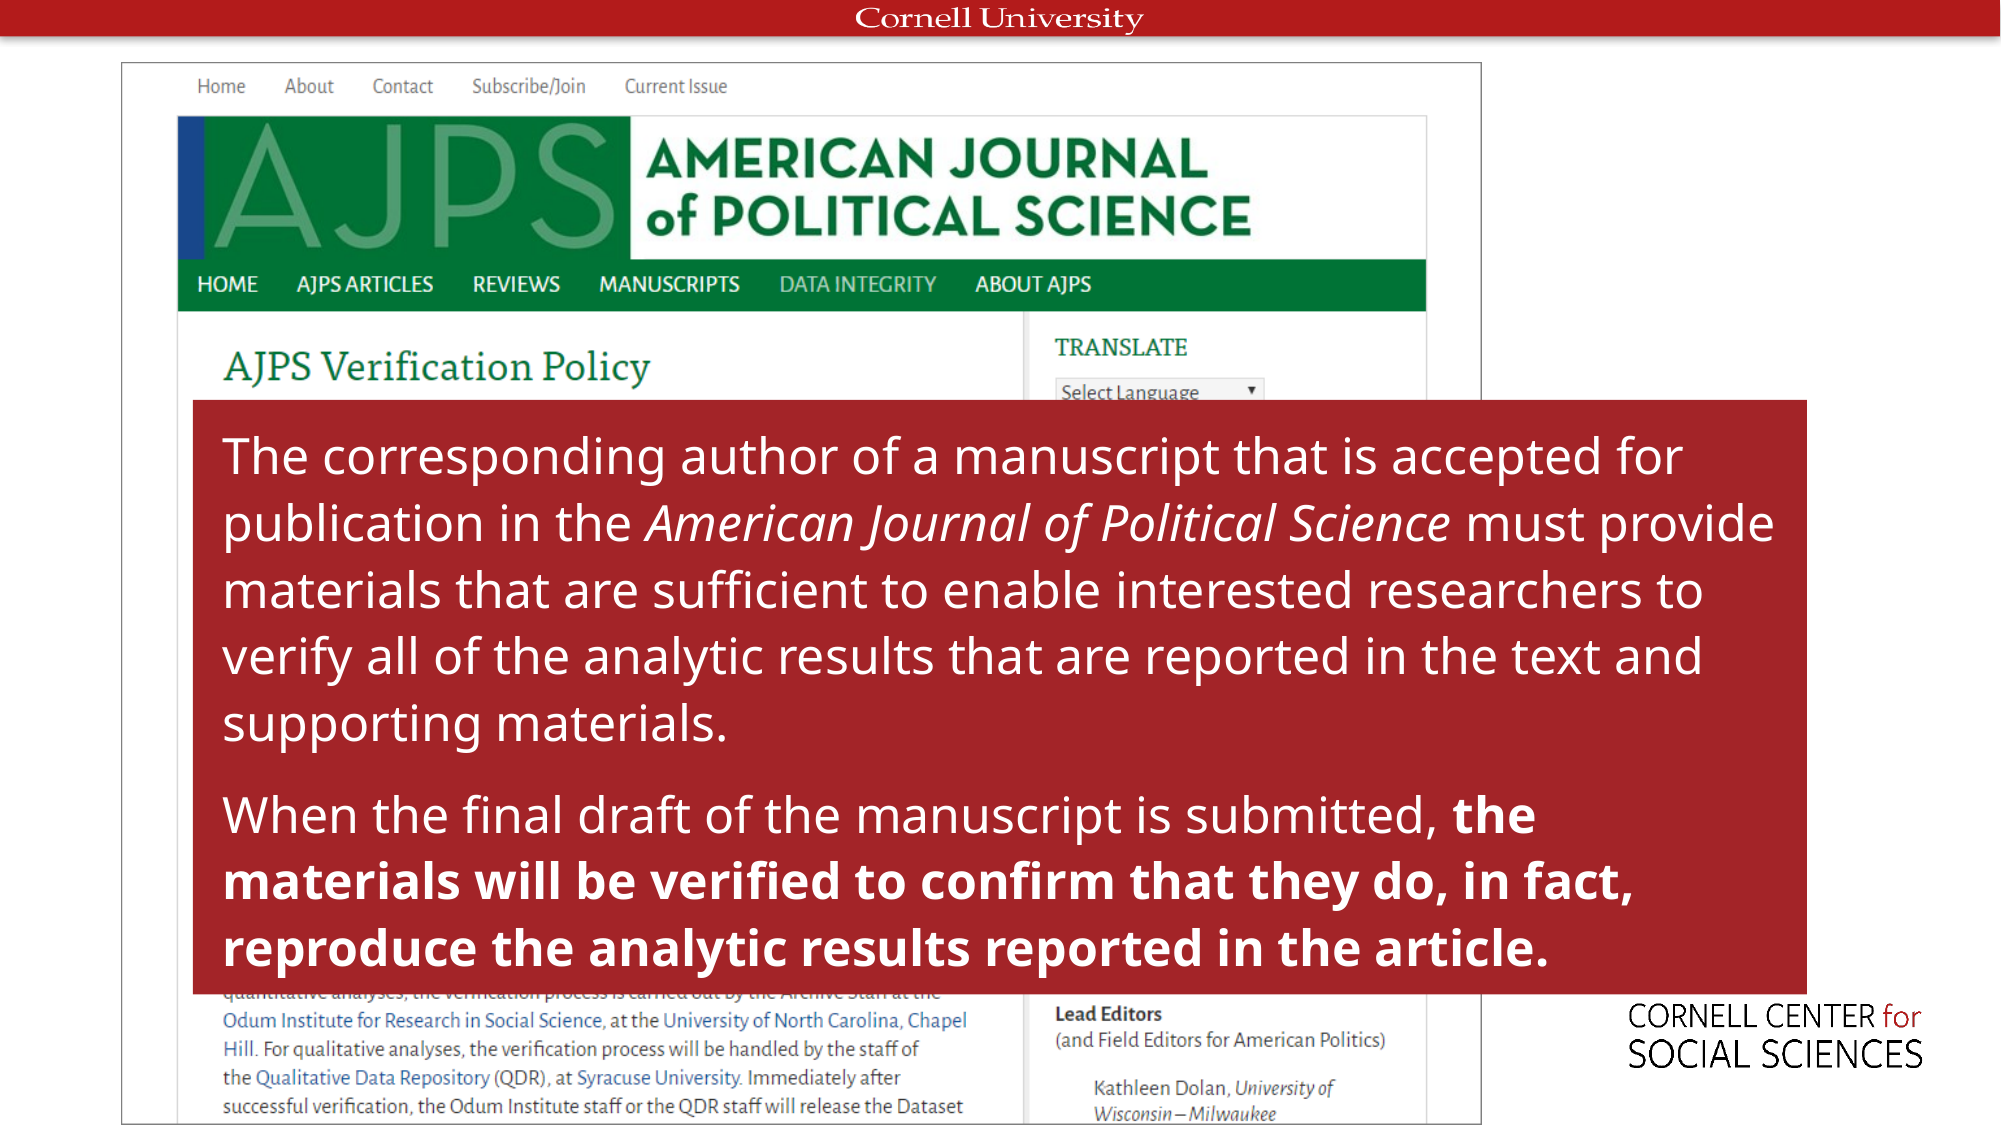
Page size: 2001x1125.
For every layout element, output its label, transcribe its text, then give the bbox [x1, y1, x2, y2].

picture [846, 0, 1144, 60]
text_box The corresponding author of a manuscript that is accepted for publication in the American Journal of Political Science must provide materials that are sufficient to enable interested researchers to verify all of the analytic results that are reported in the text and supporting materials. When the final draft of the manuscript is submitted, the materials will be verified to confirm that they do, in fact, reproduce the analytic results reported in the article. [1485, 398, 1809, 996]
picture [121, 62, 1482, 1125]
picture [1624, 999, 1926, 1073]
